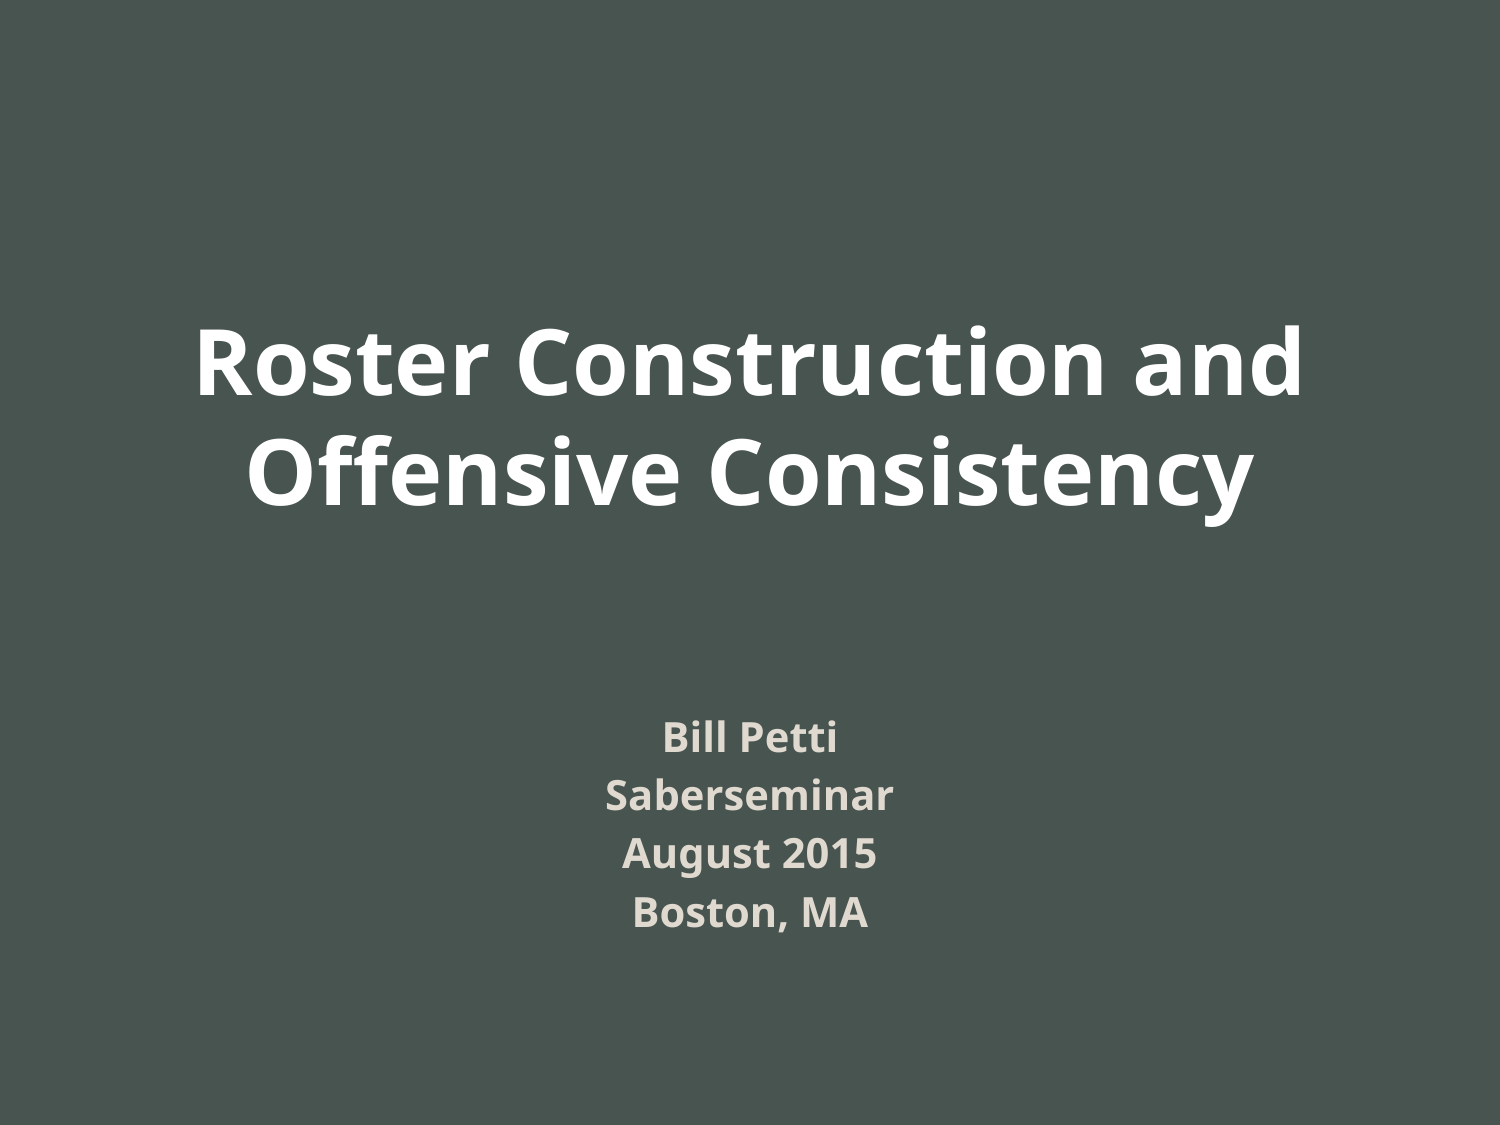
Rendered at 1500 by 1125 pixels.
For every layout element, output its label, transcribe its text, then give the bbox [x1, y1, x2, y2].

subtitle Bill Petti Saberseminar August 2015 Boston, MA [225, 703, 1275, 991]
title Roster Construction and Offensive Consistency [112, 293, 1388, 535]
